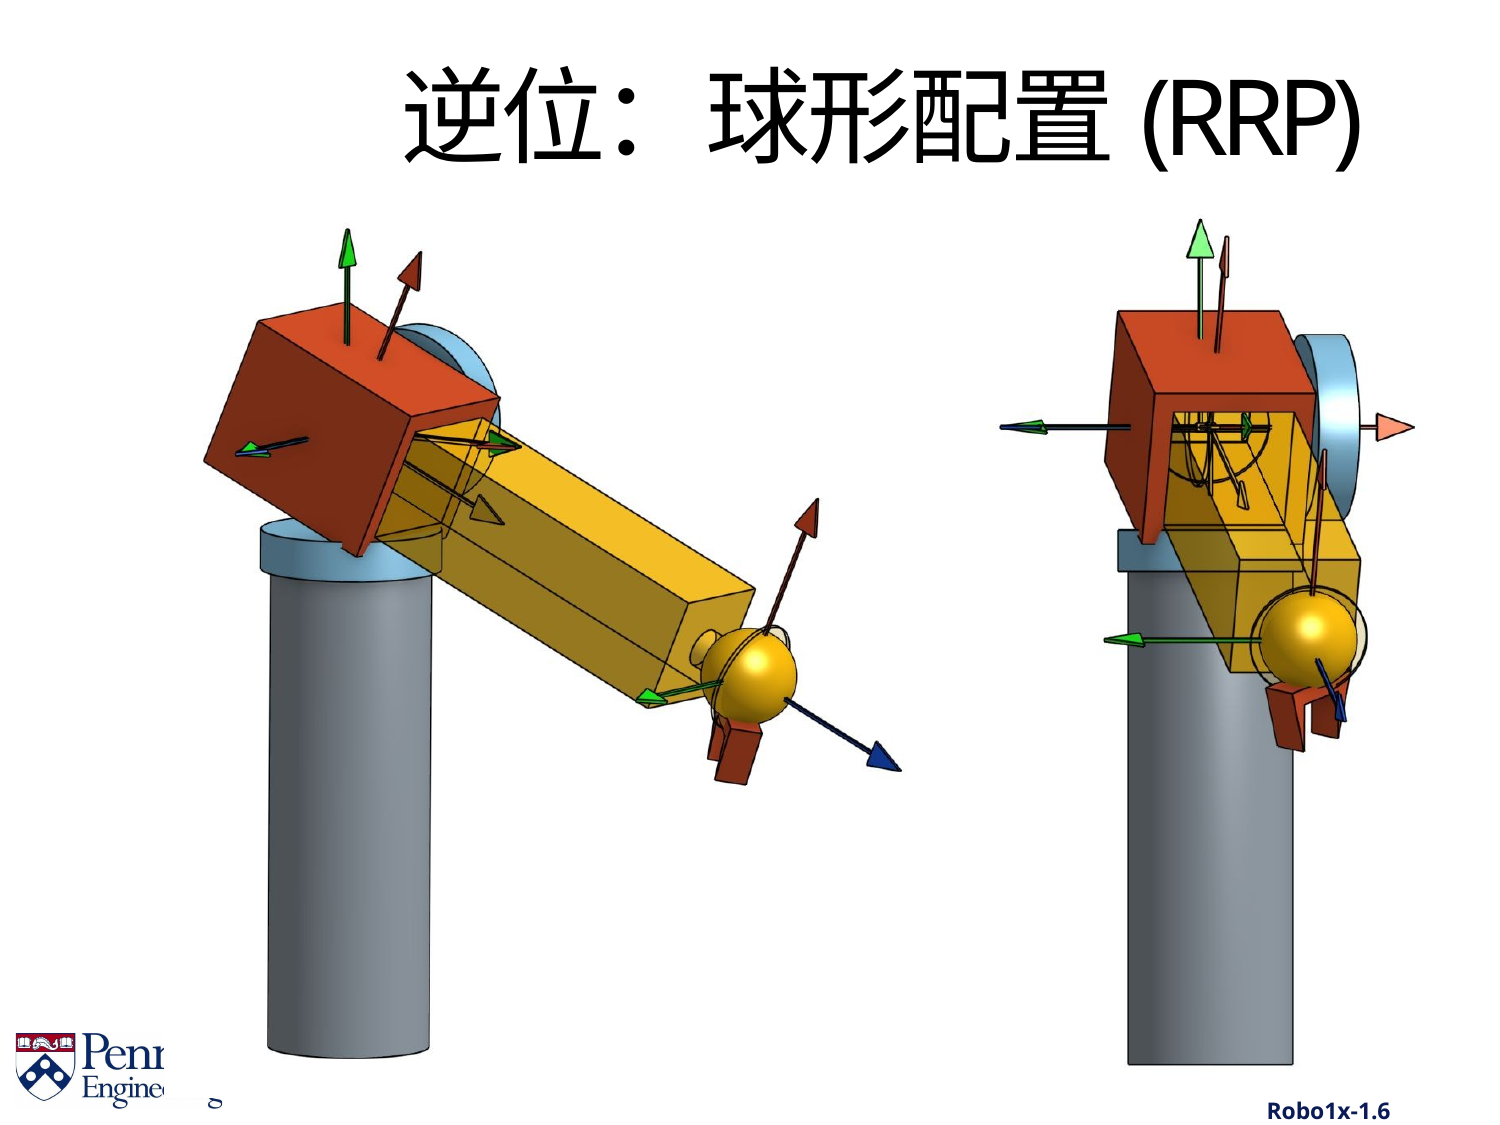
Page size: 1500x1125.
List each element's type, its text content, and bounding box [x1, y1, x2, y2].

picture [15, 1033, 223, 1110]
text_box [988, 207, 1450, 1098]
title 逆位：球形配置(RRP) [99, 50, 1384, 238]
text_box Robo1x-1.6 28 [988, 1098, 1450, 1125]
text_box [164, 238, 926, 1098]
